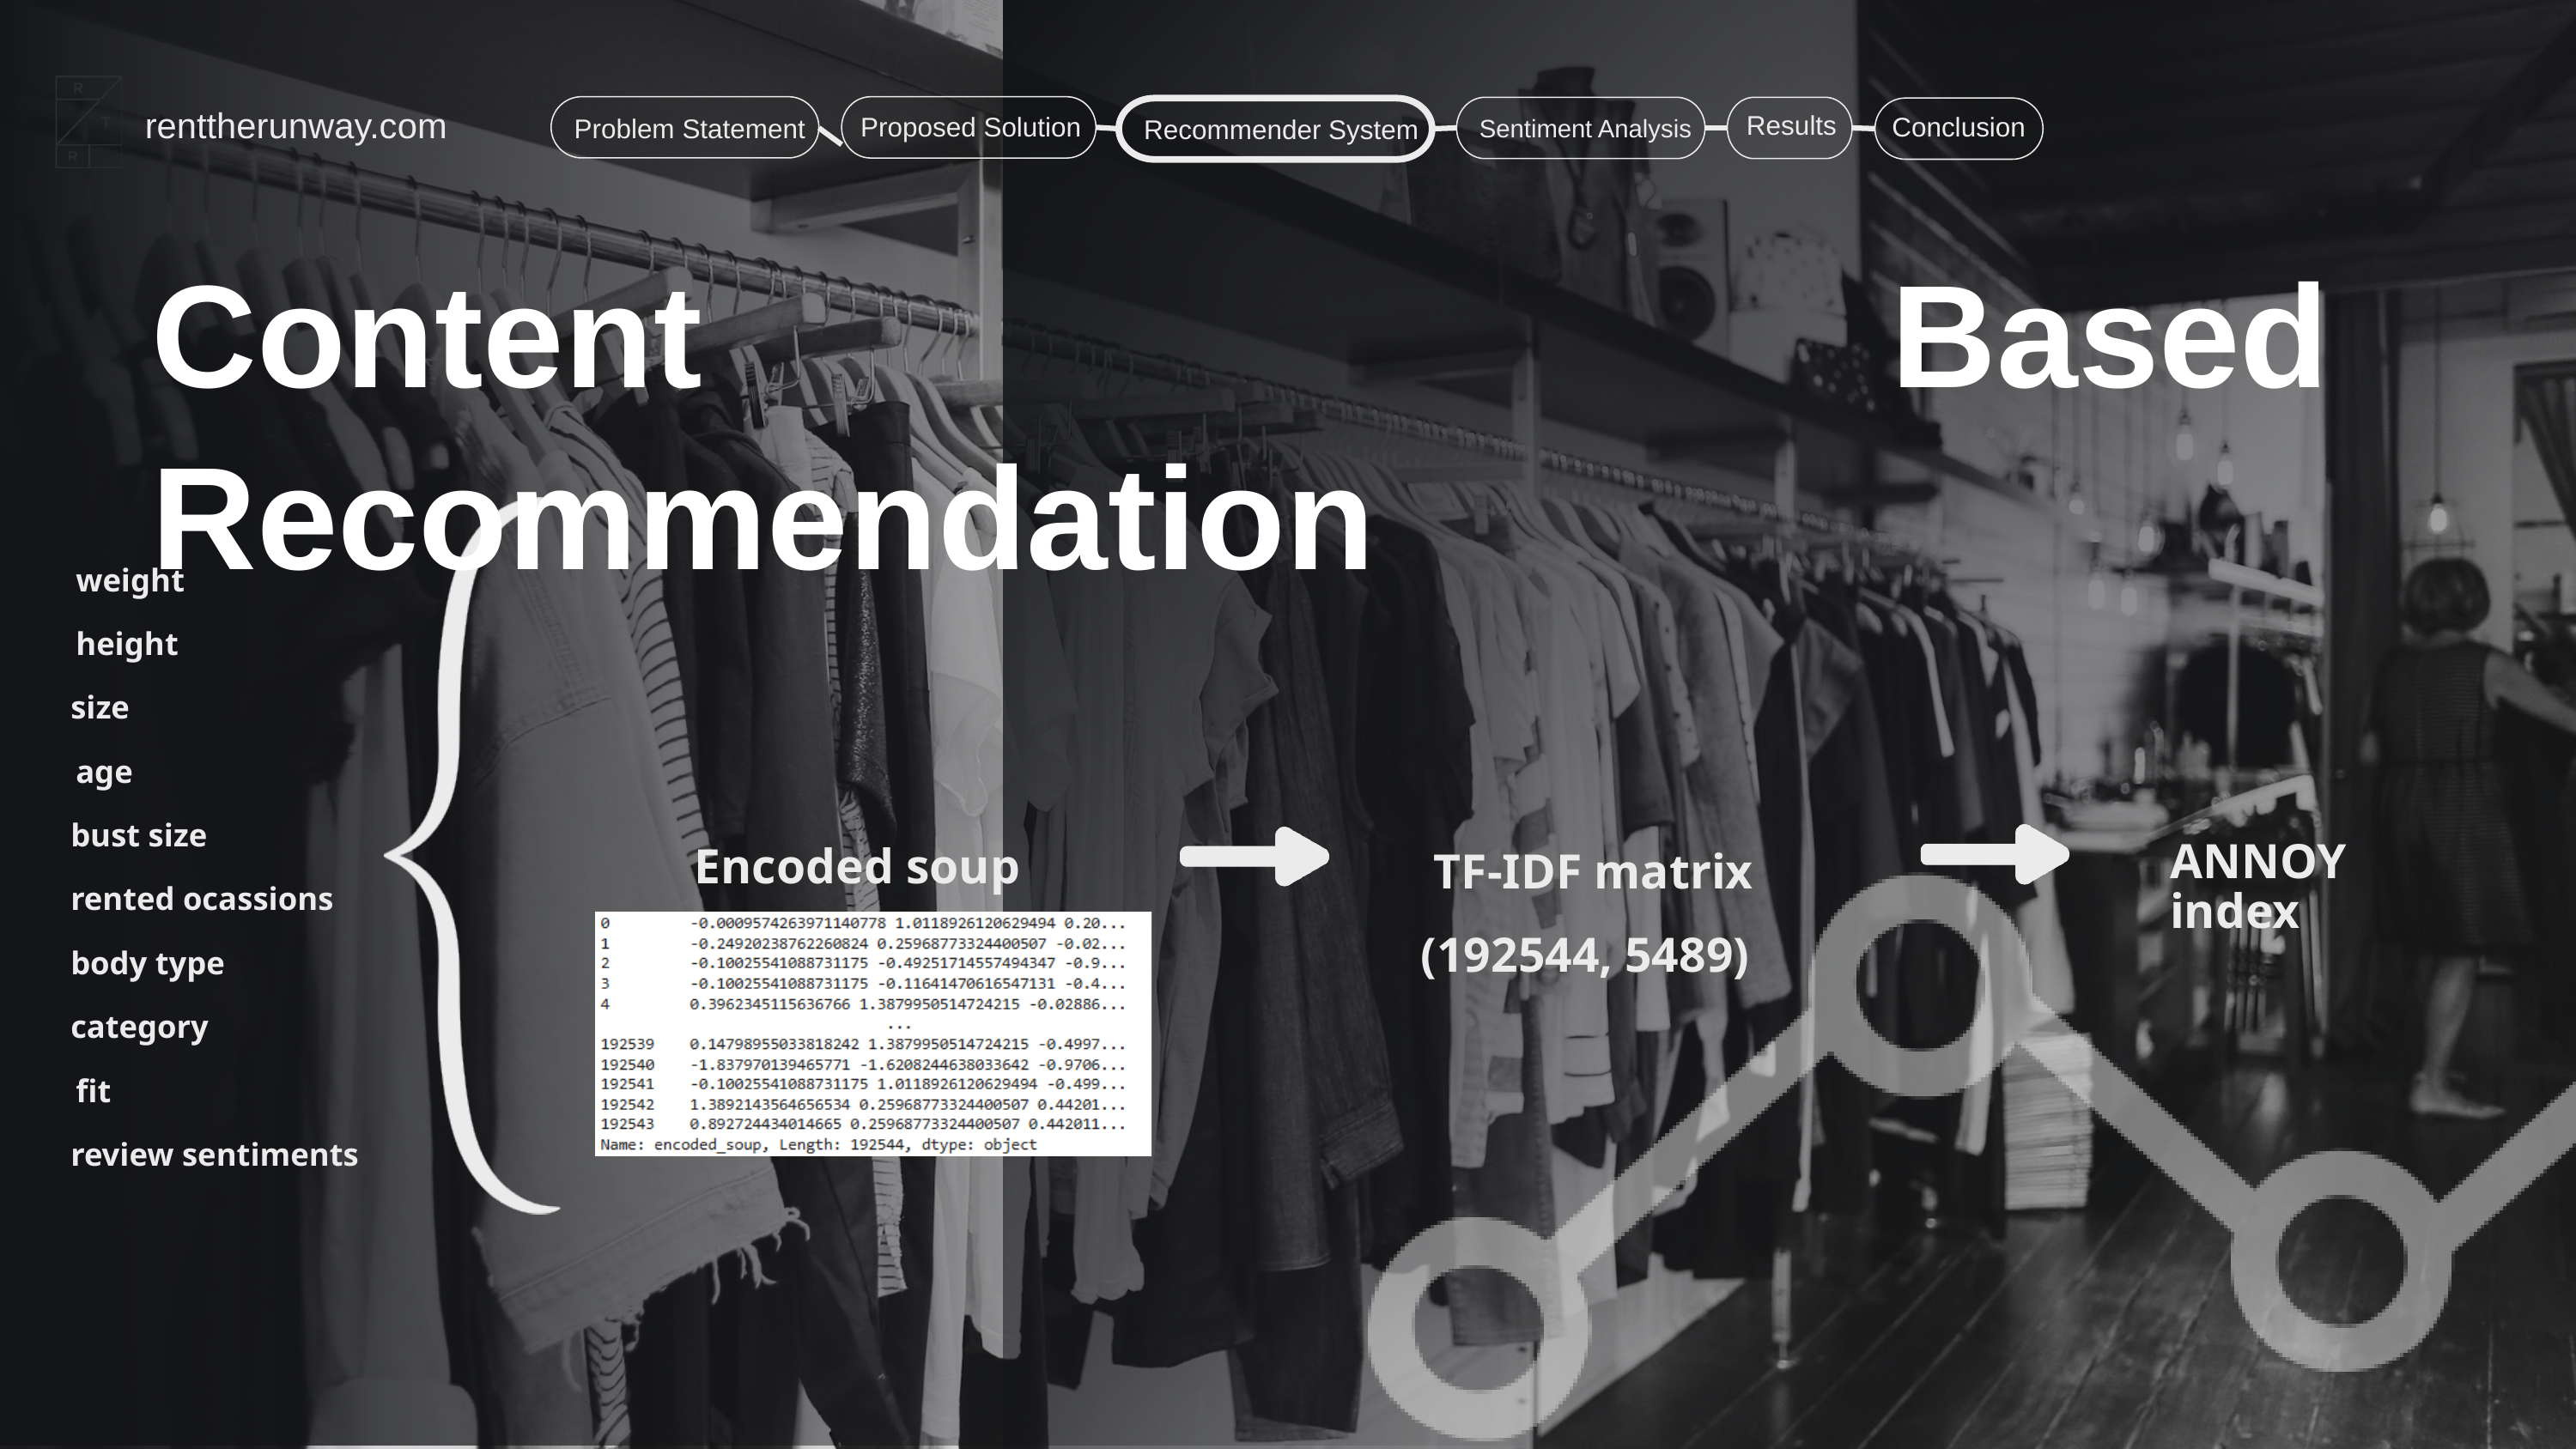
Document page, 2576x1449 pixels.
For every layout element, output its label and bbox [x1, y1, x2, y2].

text_box [1003, 0, 2576, 1449]
text_box [1456, 91, 1705, 159]
text_box [1874, 92, 2044, 160]
text_box [841, 91, 1097, 159]
text_box [0, 0, 1001, 1446]
text_box [818, 127, 842, 145]
text_box [1727, 92, 1853, 159]
text_box [1118, 91, 1433, 160]
text_box [550, 90, 819, 159]
